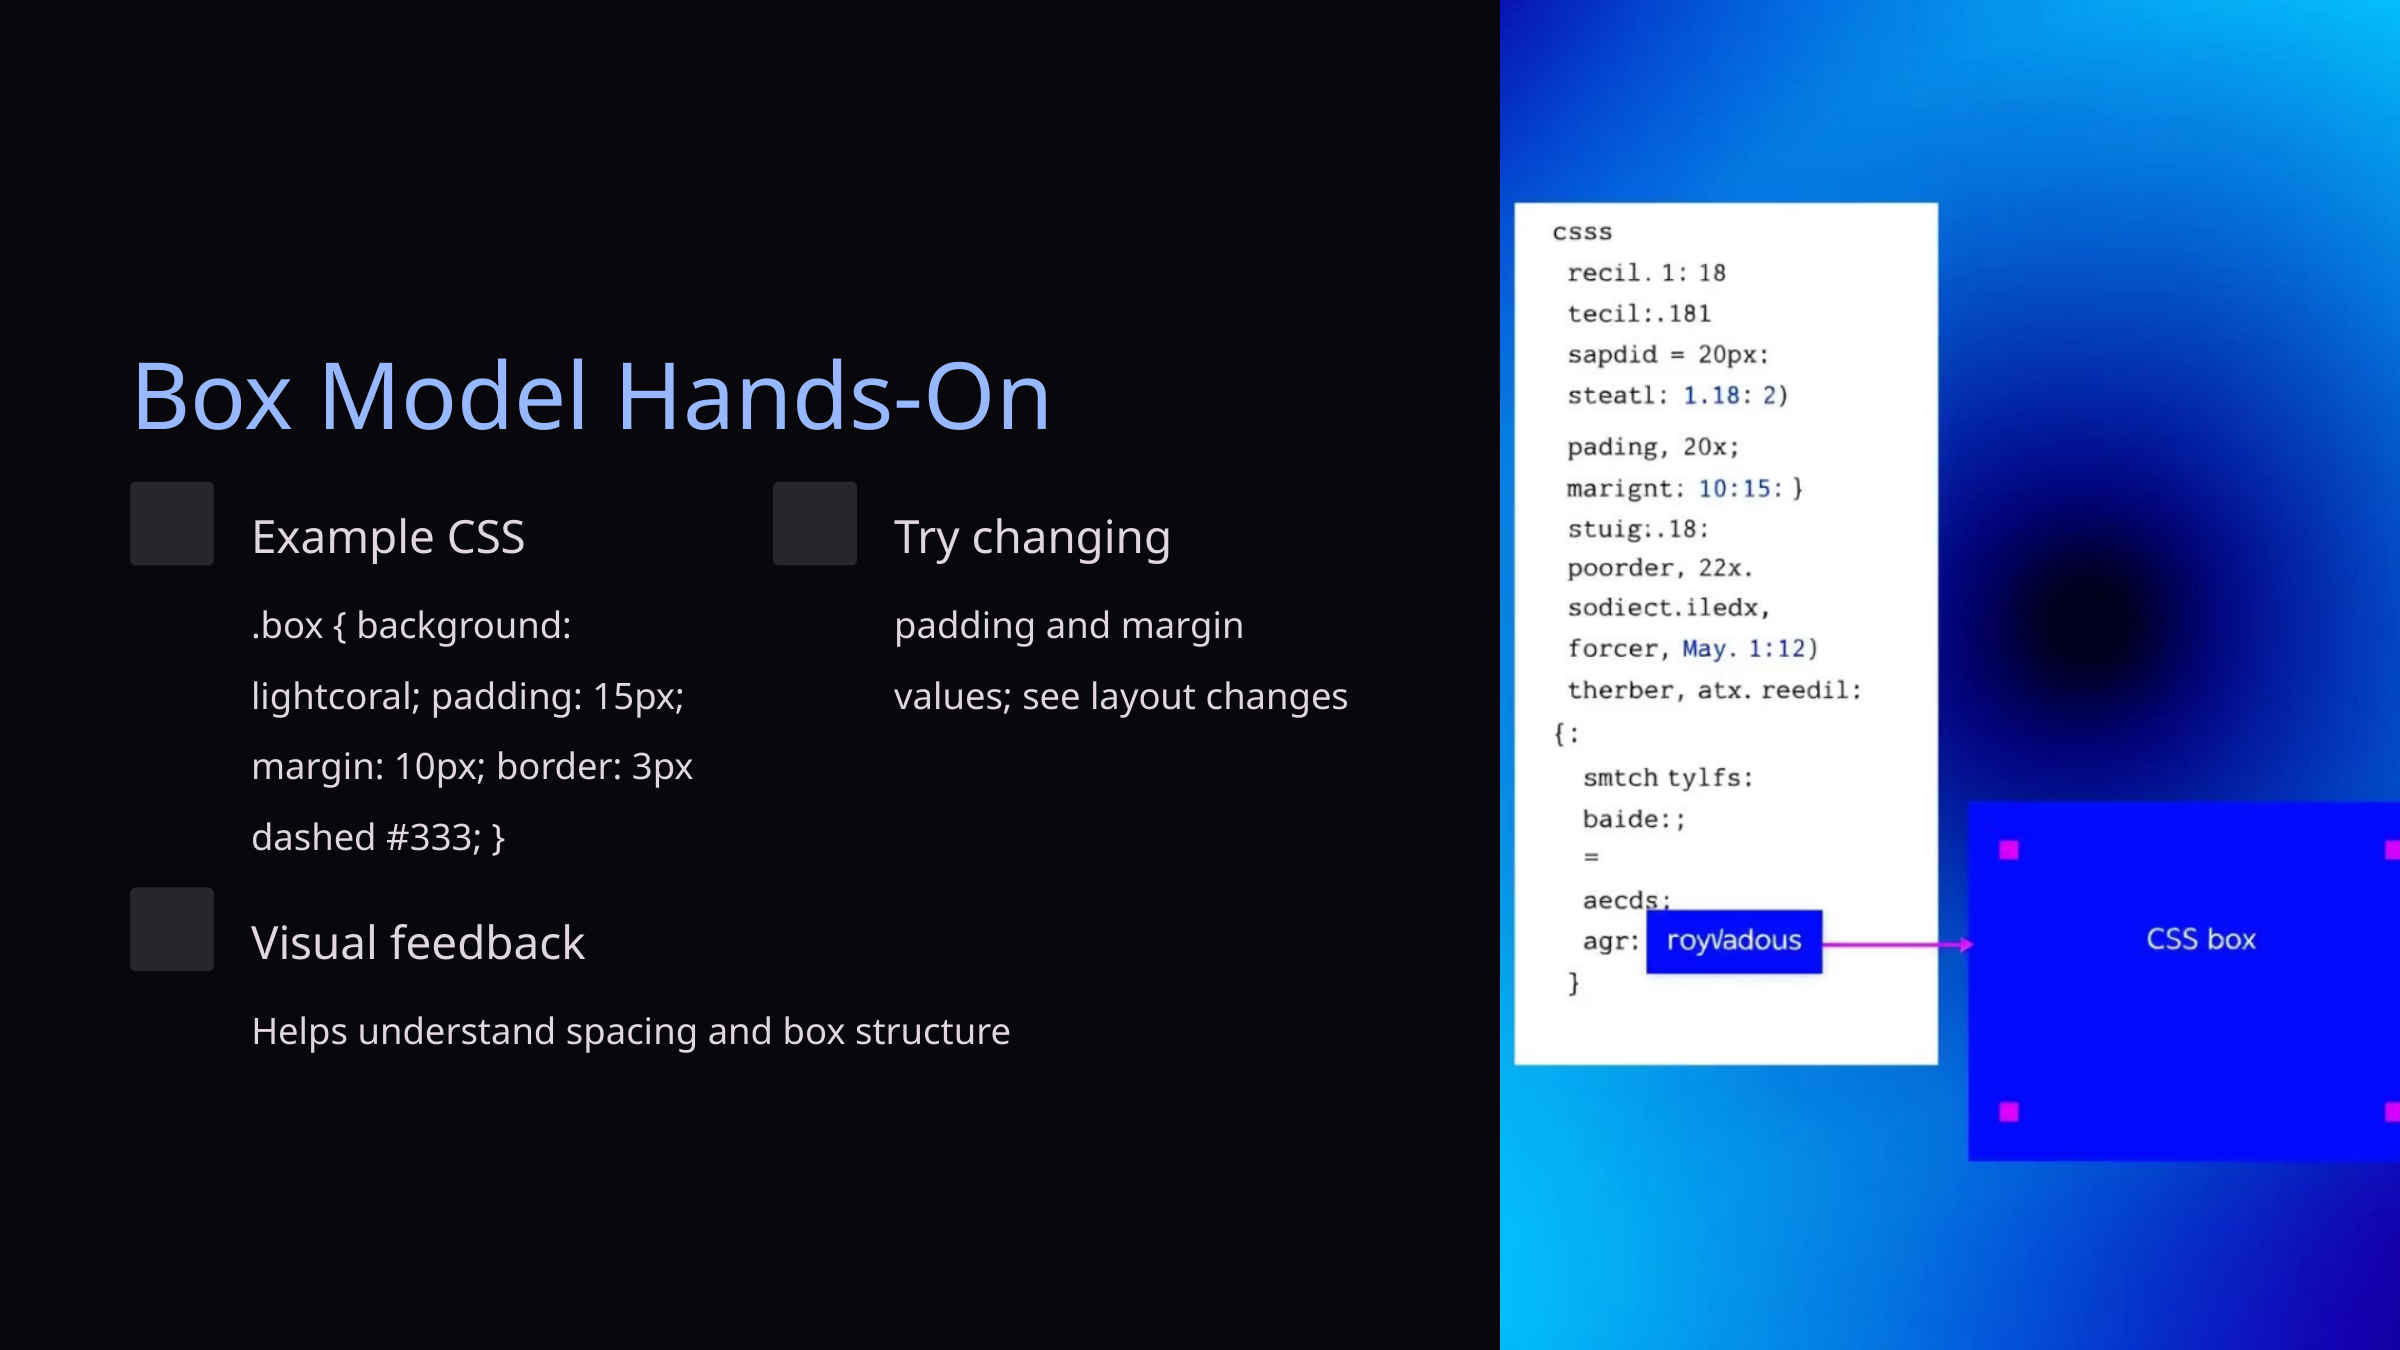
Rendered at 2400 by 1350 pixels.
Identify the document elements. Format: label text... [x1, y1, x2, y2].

text_box Try changing [894, 494, 1360, 553]
text_box [130, 481, 214, 566]
text_box [130, 887, 214, 972]
text_box Example CSS [251, 494, 717, 553]
text_box padding and margin values; see layout changes [894, 574, 1370, 694]
text_box Helps understand spacing and box structure [251, 980, 1370, 1041]
picture [1499, 0, 2400, 1350]
text_box [773, 481, 857, 566]
text_box Box Model Hands-On [130, 309, 1141, 426]
text_box Visual feedback [251, 900, 717, 959]
text_box .box { background: lightcoral; padding: 15px; margin: 10px; border: 3px dashed #333; } [251, 574, 727, 814]
